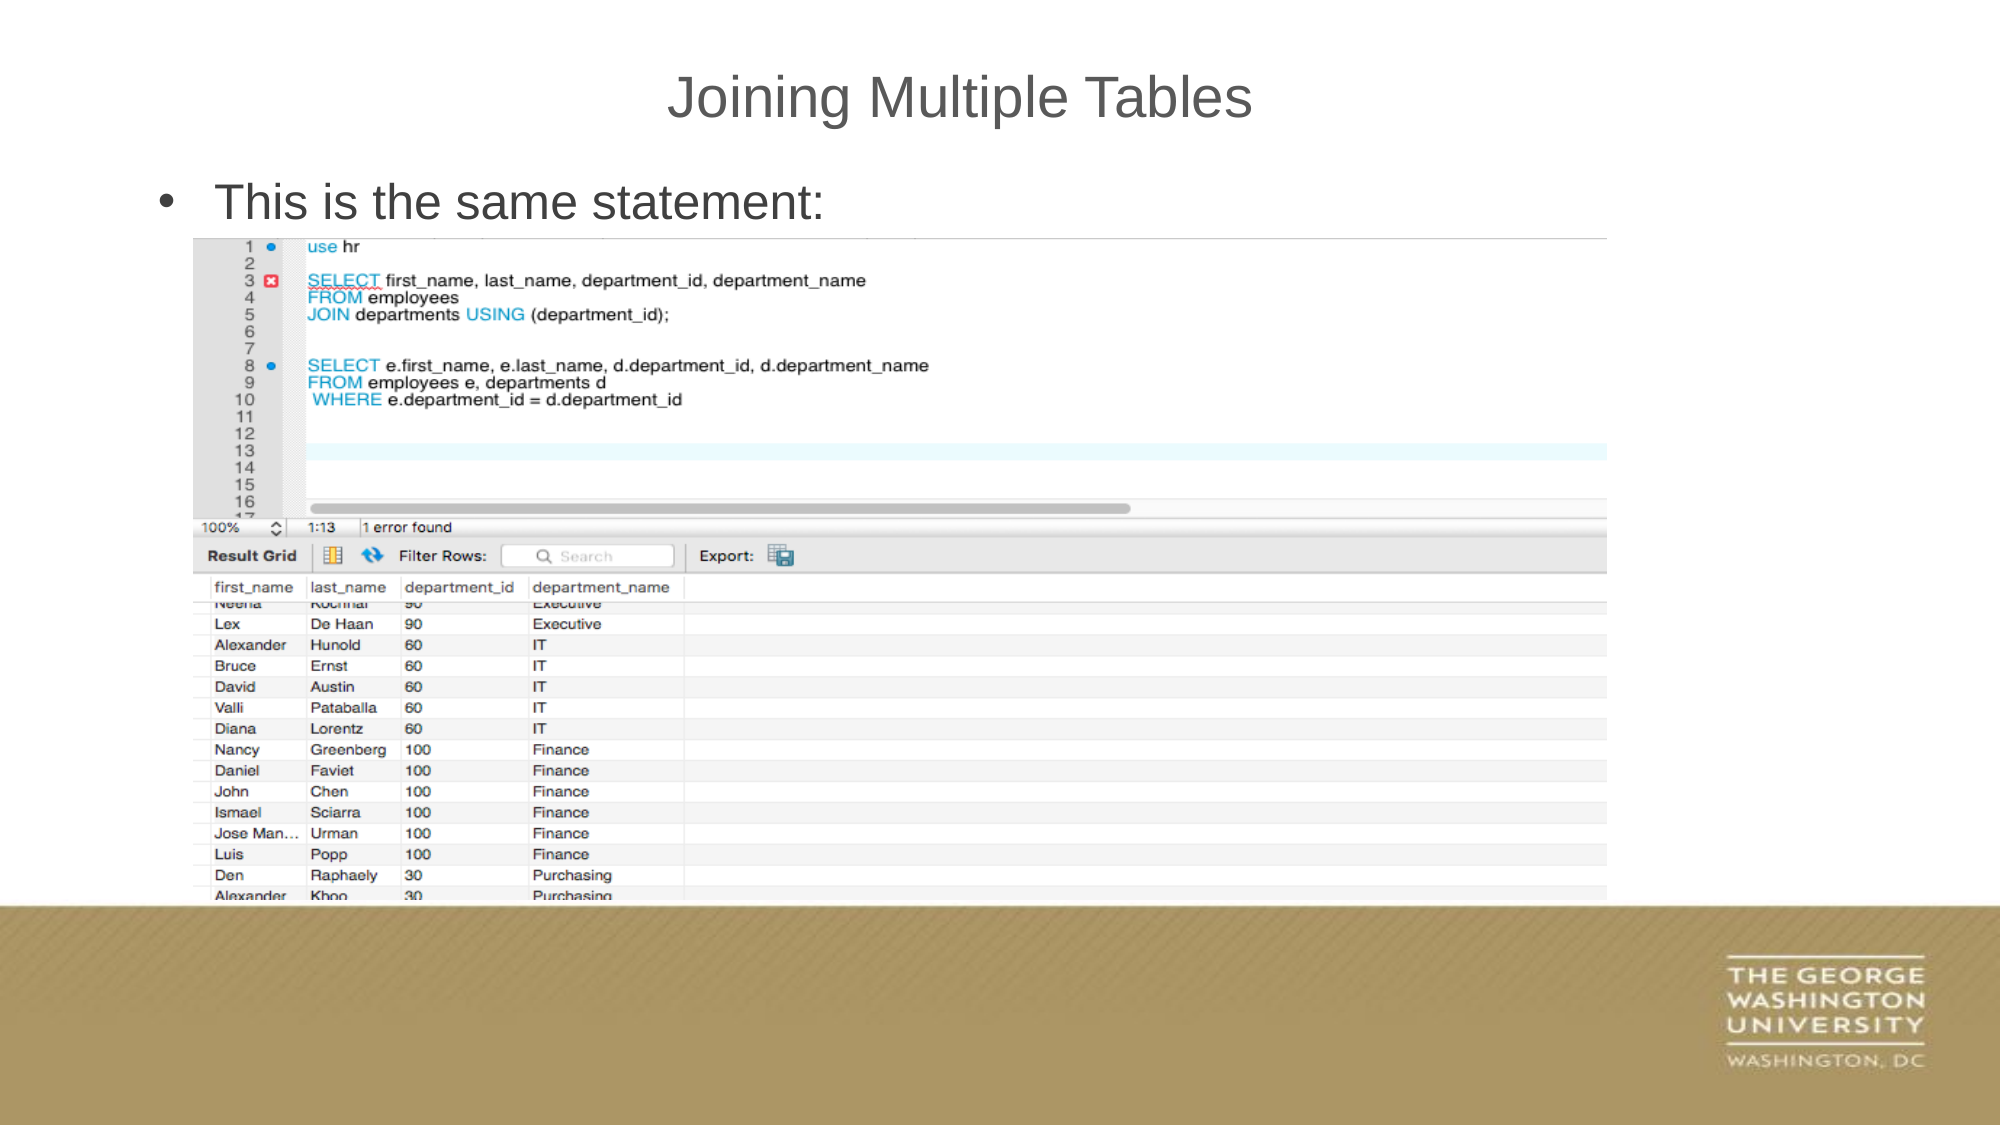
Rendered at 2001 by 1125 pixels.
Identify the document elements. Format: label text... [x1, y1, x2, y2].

text_box This is the same statement: [68, 162, 1919, 238]
title Joining Multiple Tables [422, 51, 1533, 148]
picture [0, 0, 2000, 1125]
